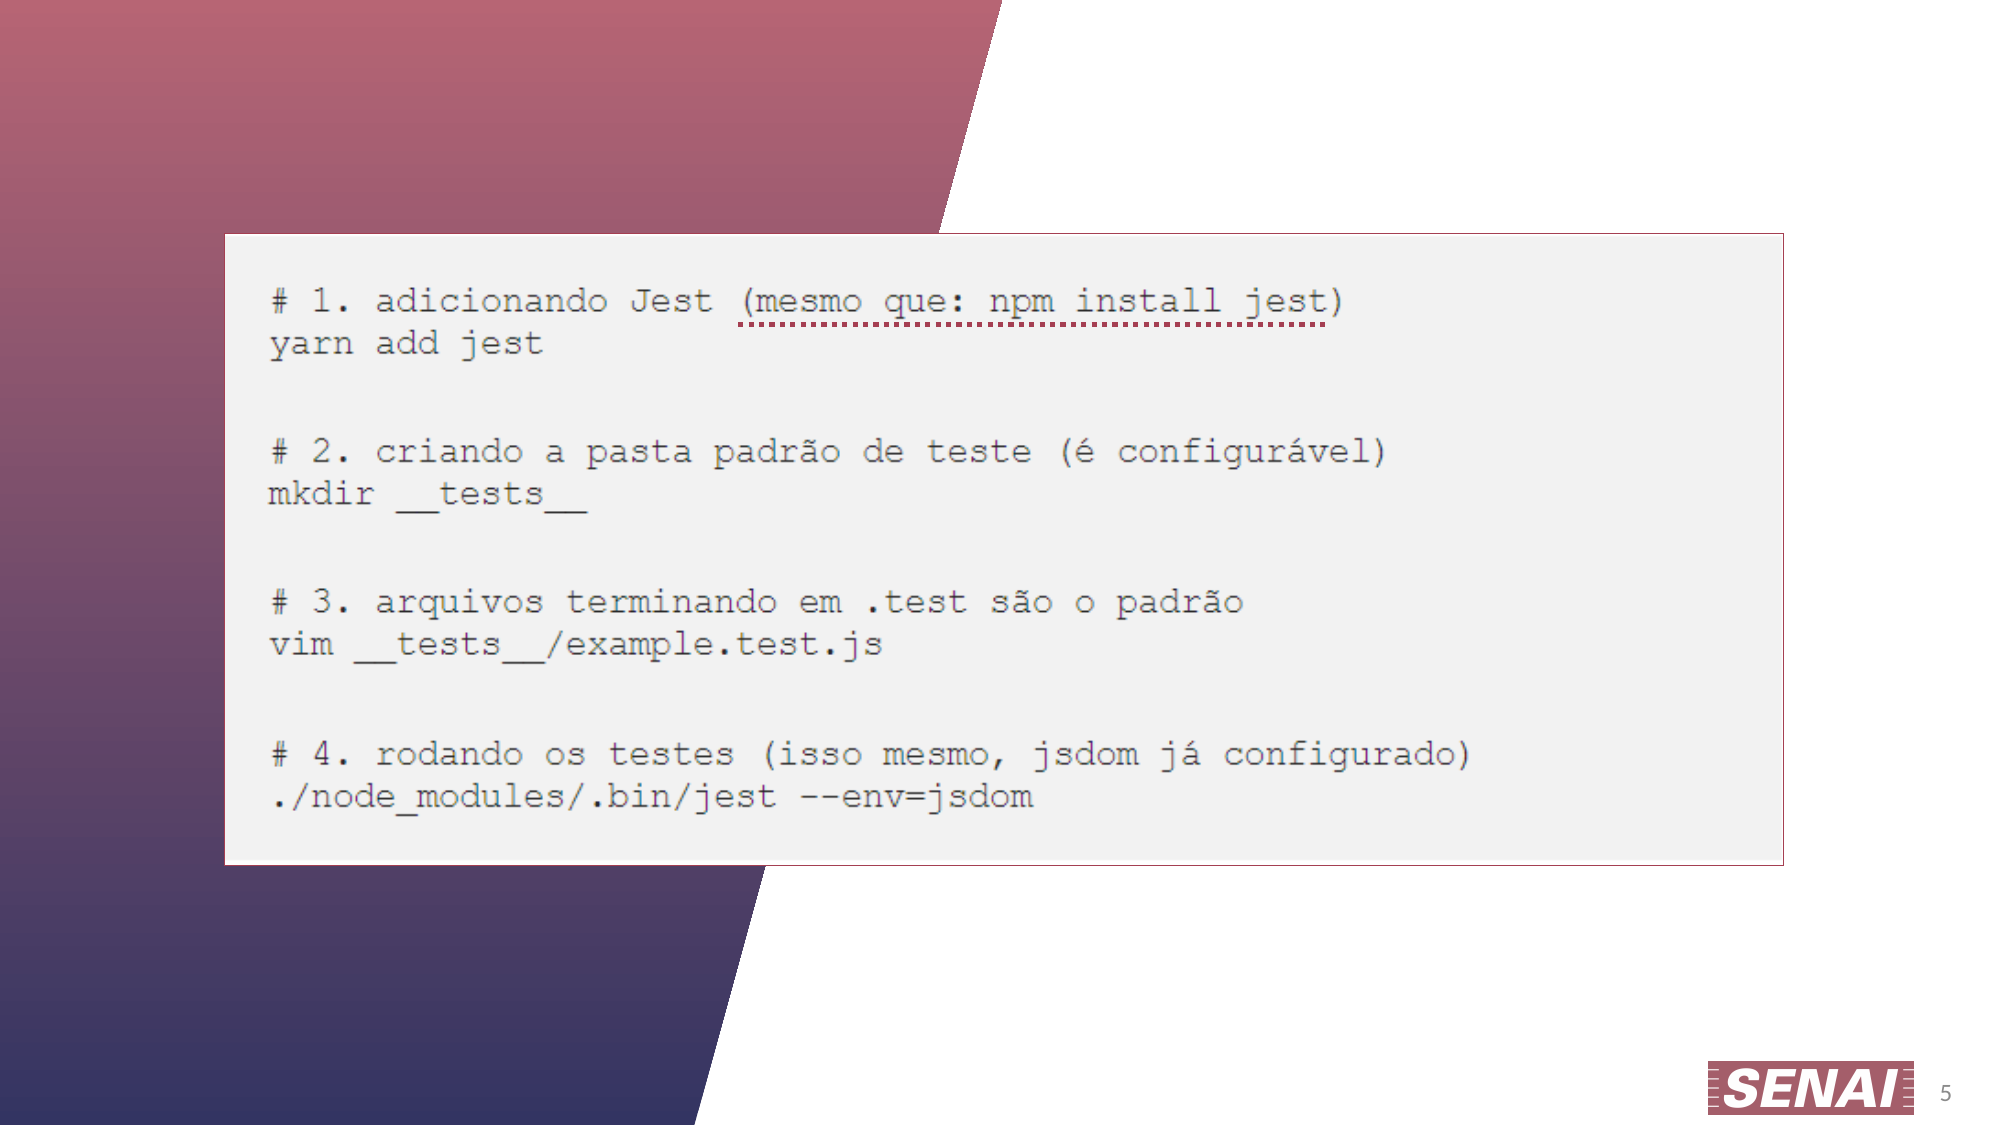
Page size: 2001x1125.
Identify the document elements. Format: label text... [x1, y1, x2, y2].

picture [224, 233, 1784, 866]
text_box [1667, 1059, 1914, 1117]
slide_number 5 [1894, 1061, 1968, 1121]
picture [1708, 1061, 1914, 1115]
